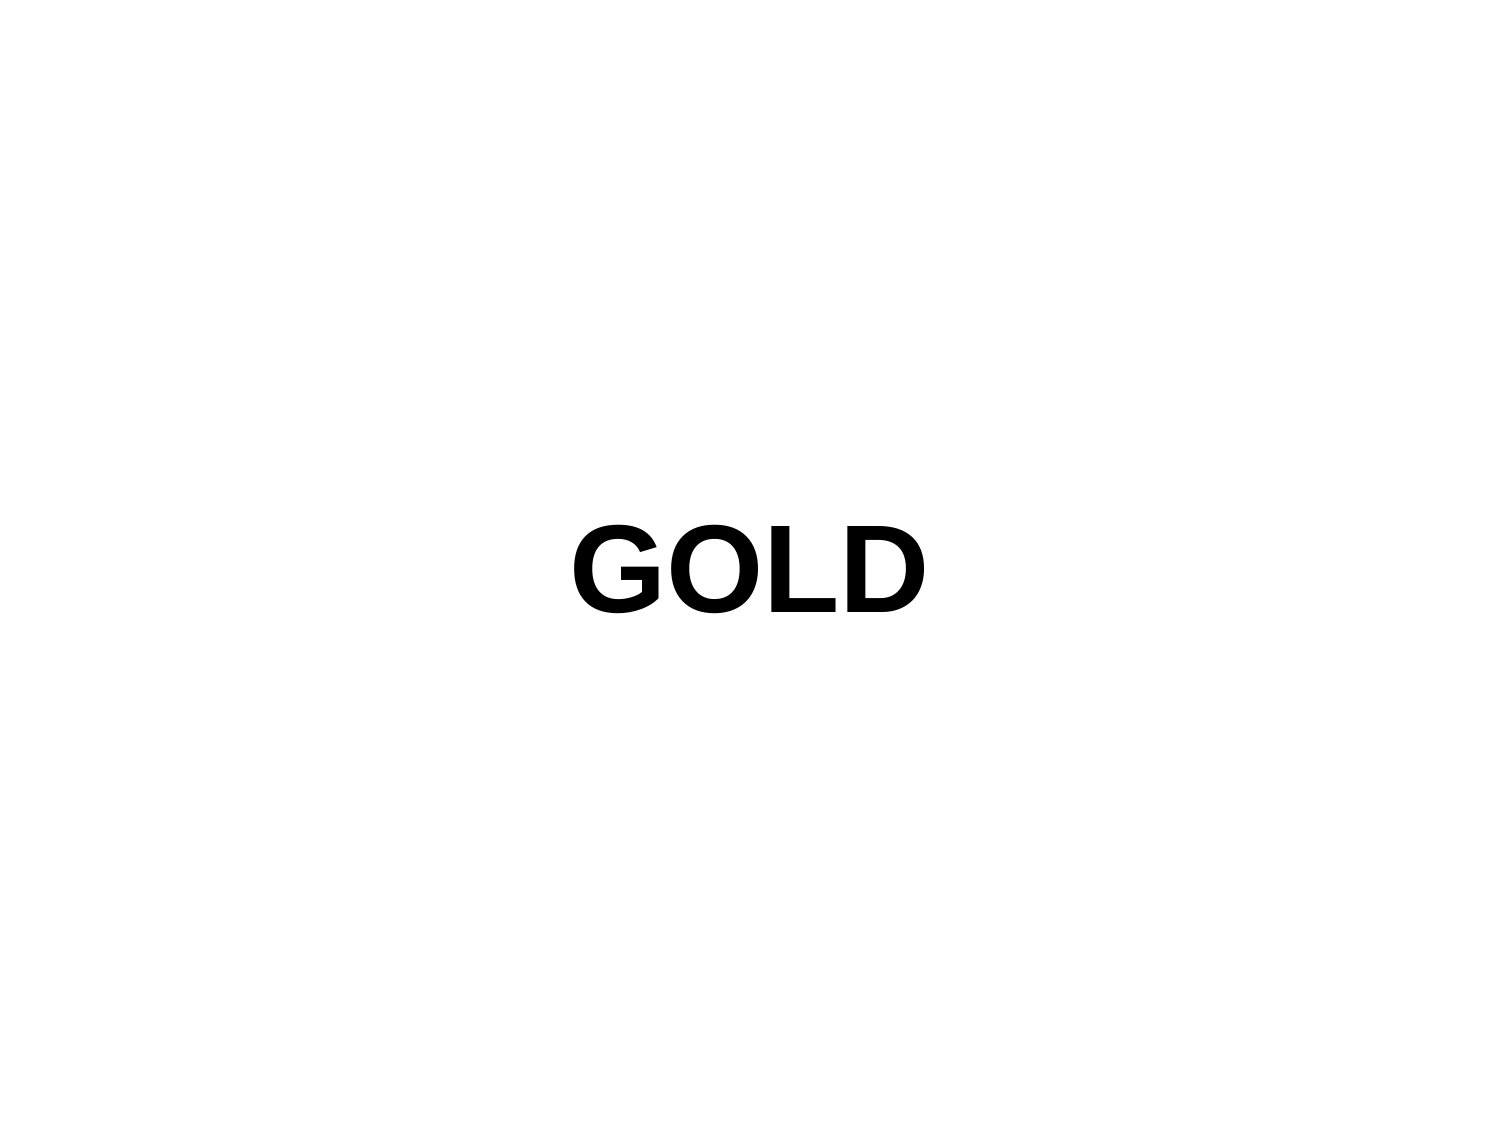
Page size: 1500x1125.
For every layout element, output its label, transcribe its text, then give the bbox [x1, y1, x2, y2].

title GOLD [75, 468, 1425, 657]
